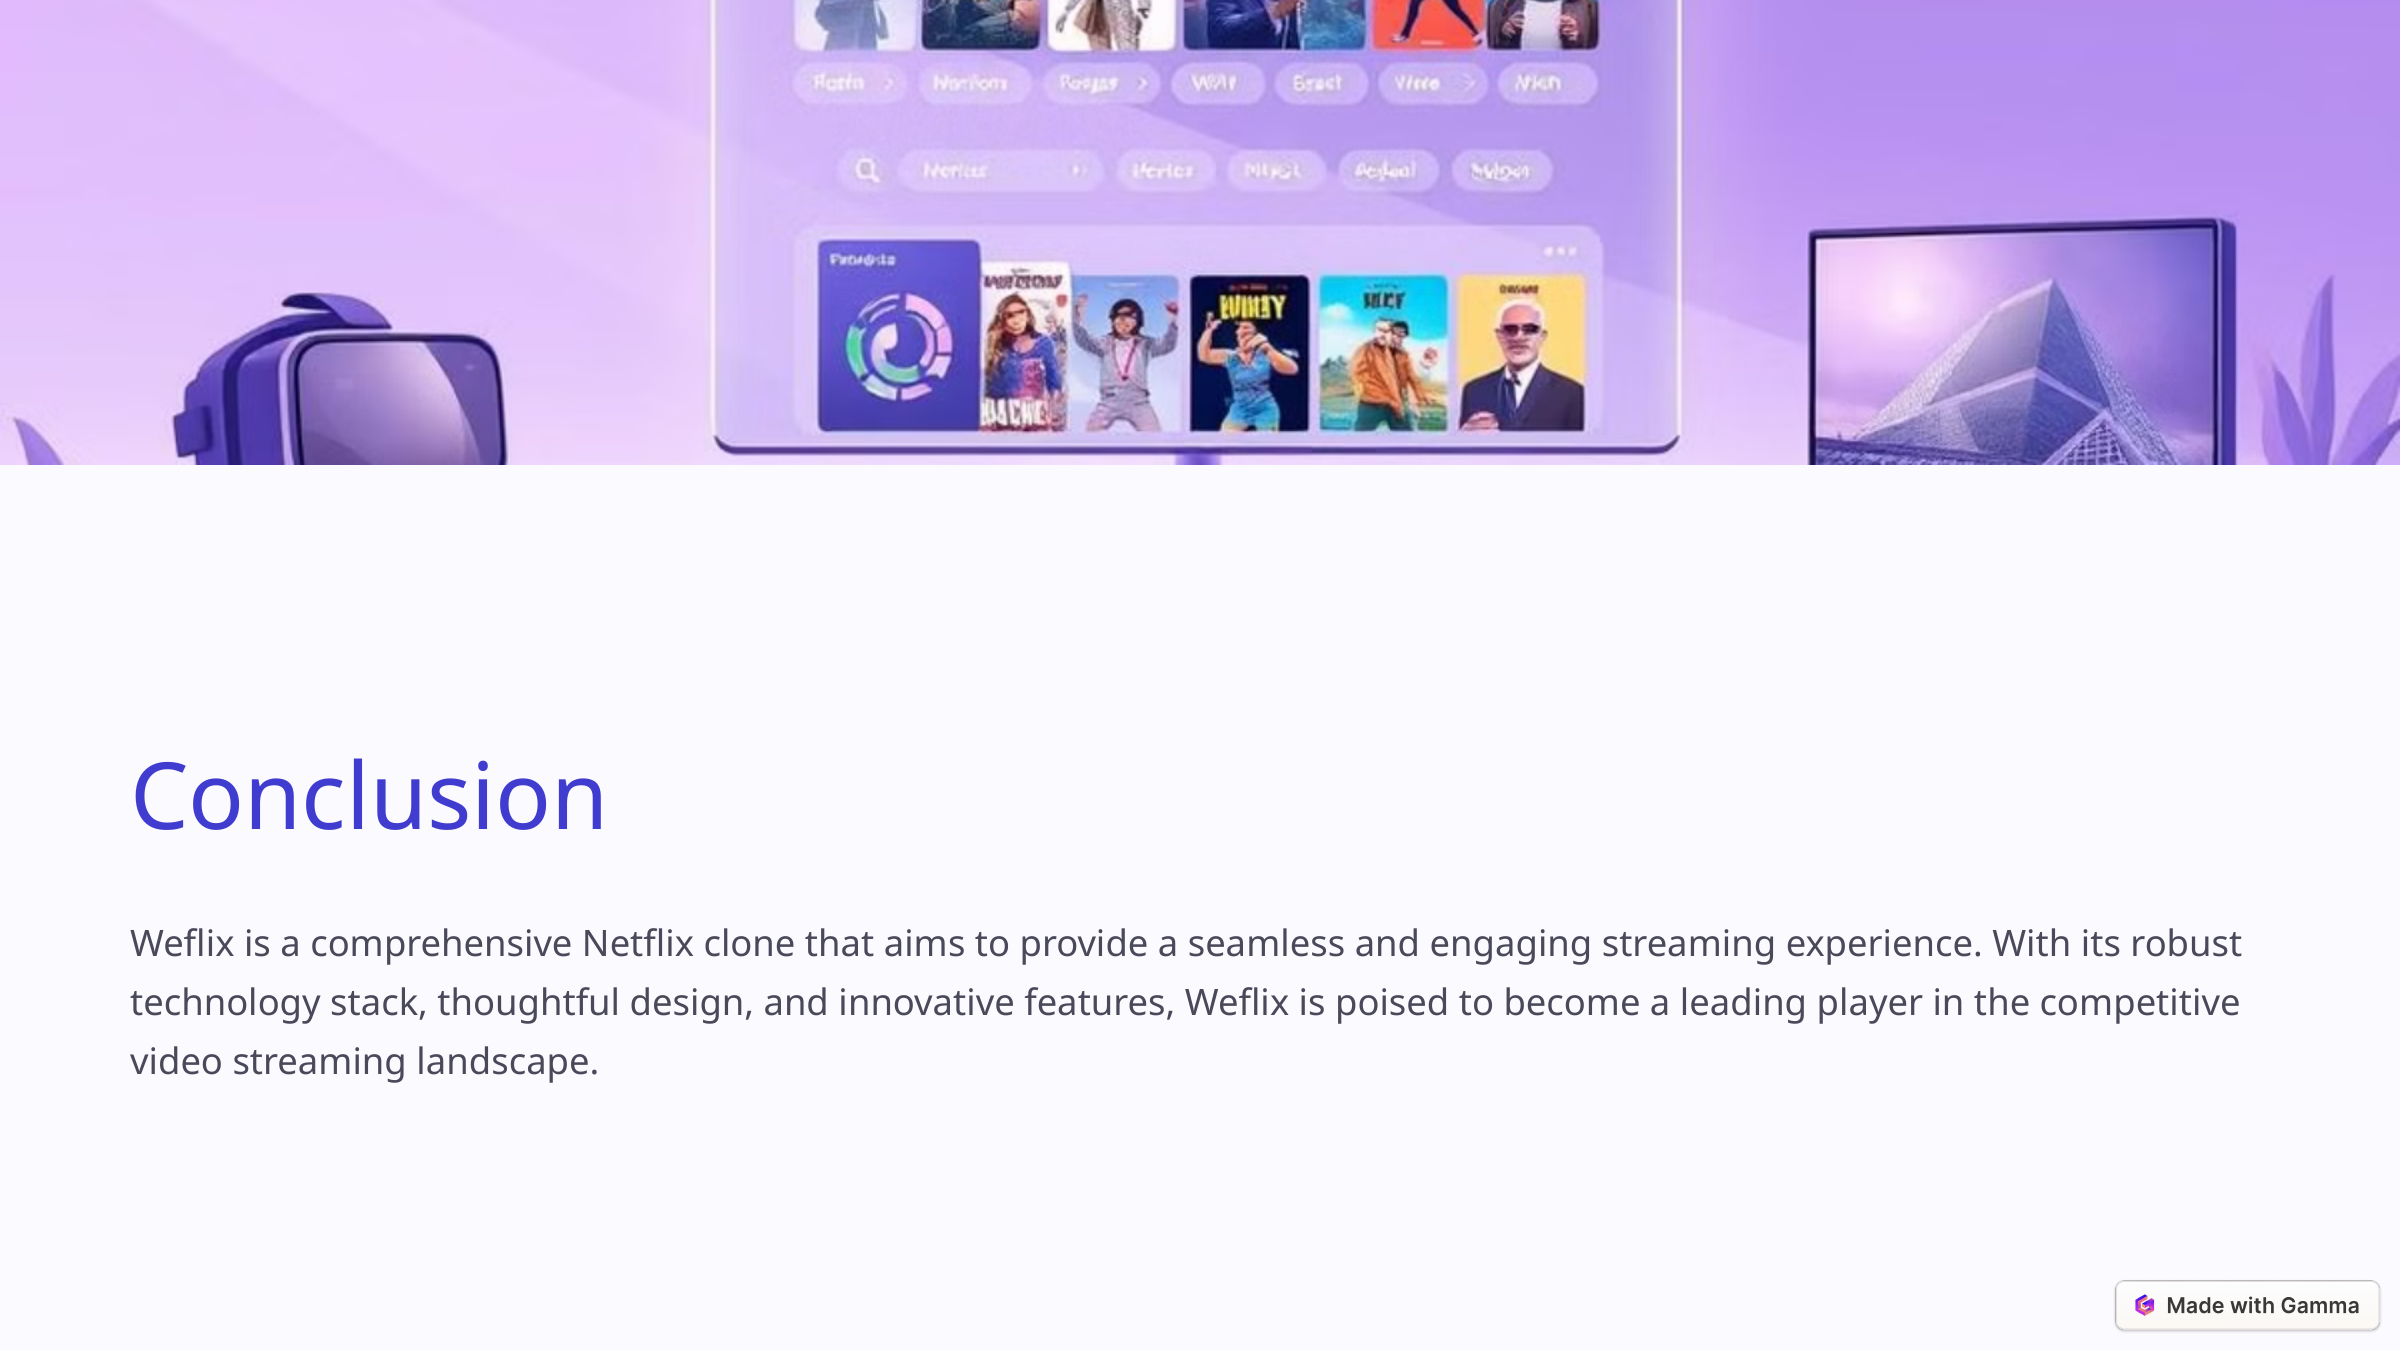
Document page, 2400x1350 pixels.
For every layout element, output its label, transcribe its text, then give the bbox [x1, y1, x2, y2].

picture [2106, 1271, 2389, 1339]
text_box Conclusion [130, 732, 1061, 849]
text_box Weflix is a comprehensive Netflix clone that aims to provide a seamless and engaging streaming experience. With its robust technology stack, thoughtful design, and innovative features, Weflix is poised to become a leading player in the competitive video streaming landscape. [130, 904, 2270, 1083]
picture [0, 0, 2400, 466]
